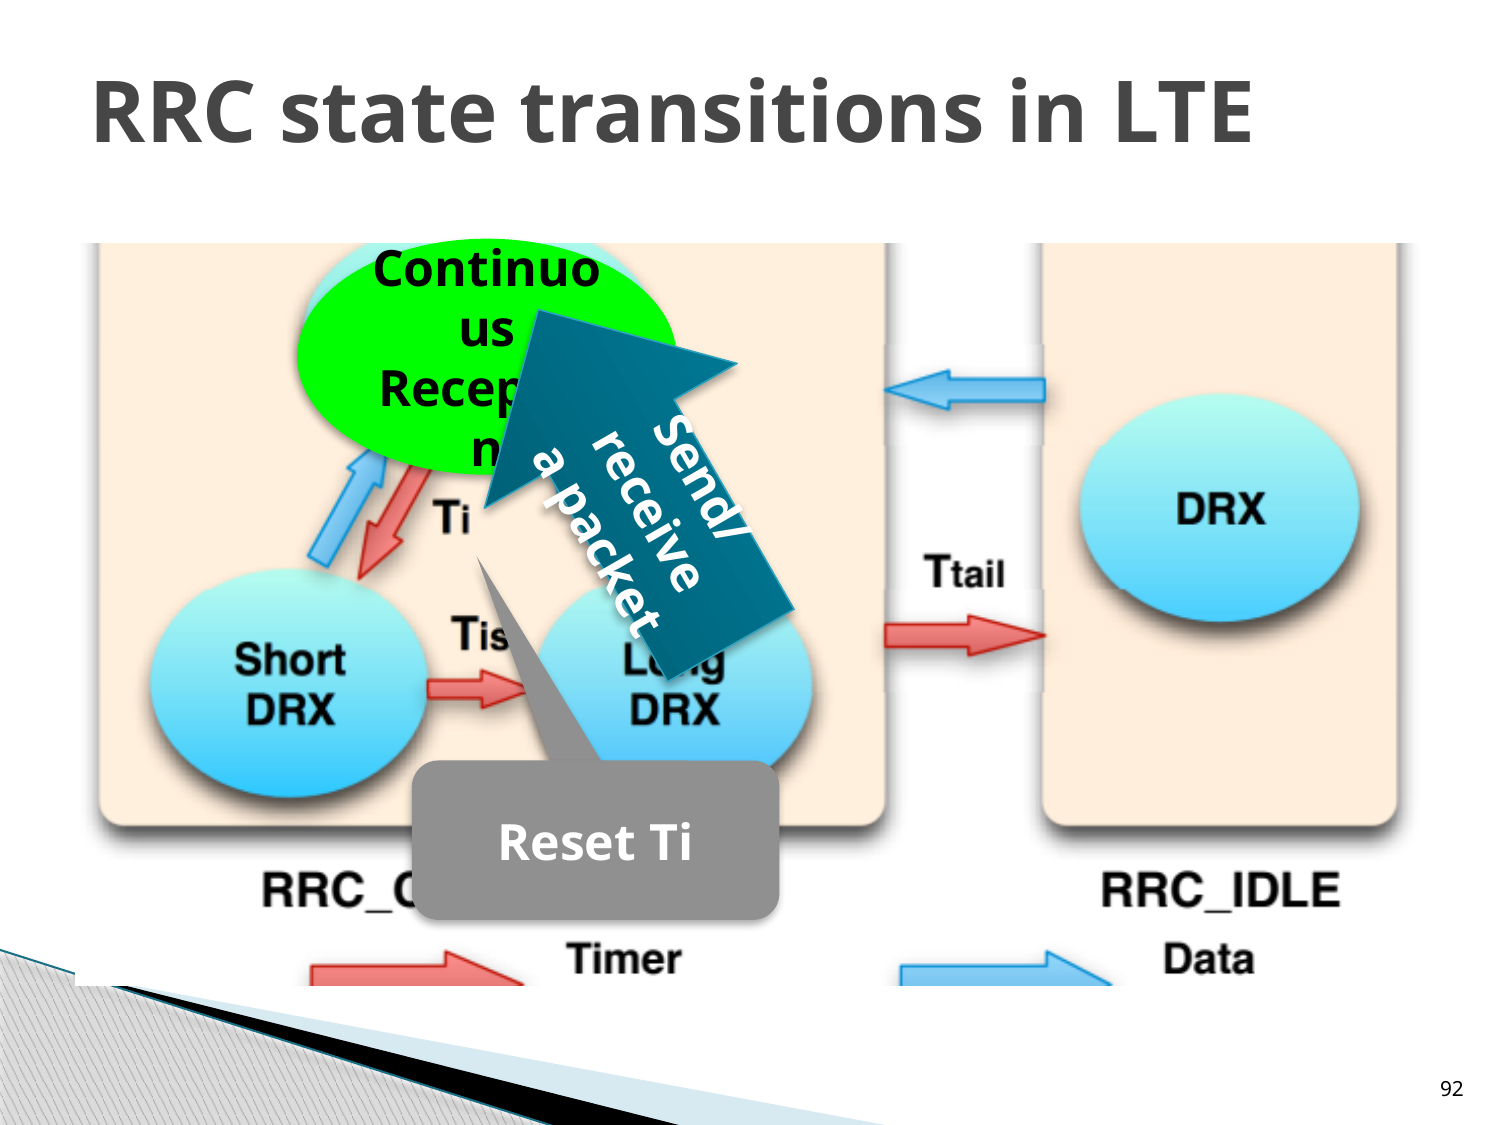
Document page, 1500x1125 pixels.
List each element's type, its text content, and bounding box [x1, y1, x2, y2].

slide_number 92 [1418, 1051, 1479, 1112]
title RRC state transitions in LTE [75, 45, 1425, 171]
text_box Continuous Reception [437, 237, 537, 242]
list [74, 242, 1426, 986]
